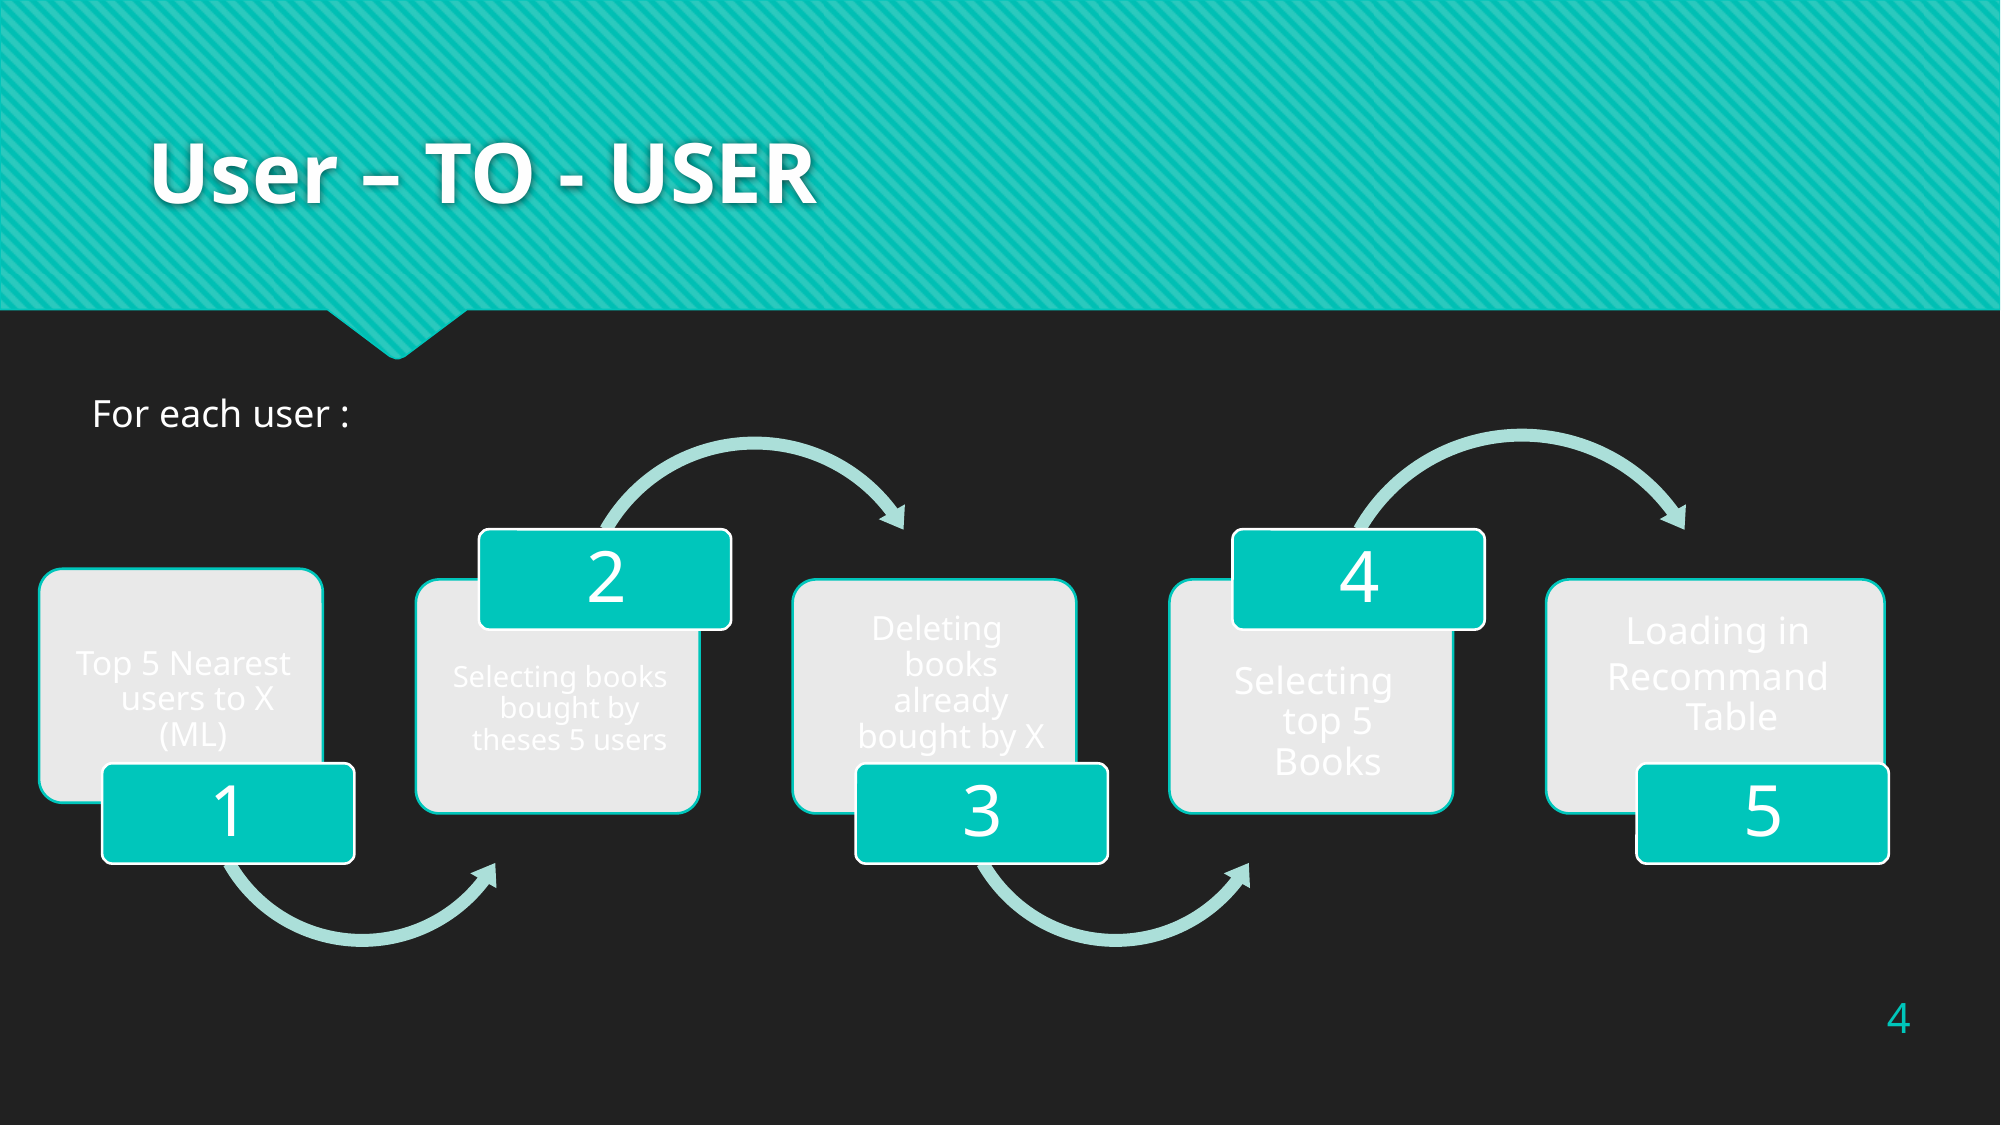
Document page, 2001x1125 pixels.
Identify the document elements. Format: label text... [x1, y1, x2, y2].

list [37, 336, 1890, 1057]
title User – TO - USER [132, 68, 1868, 229]
slide_number 4 [1890, 970, 1926, 1051]
